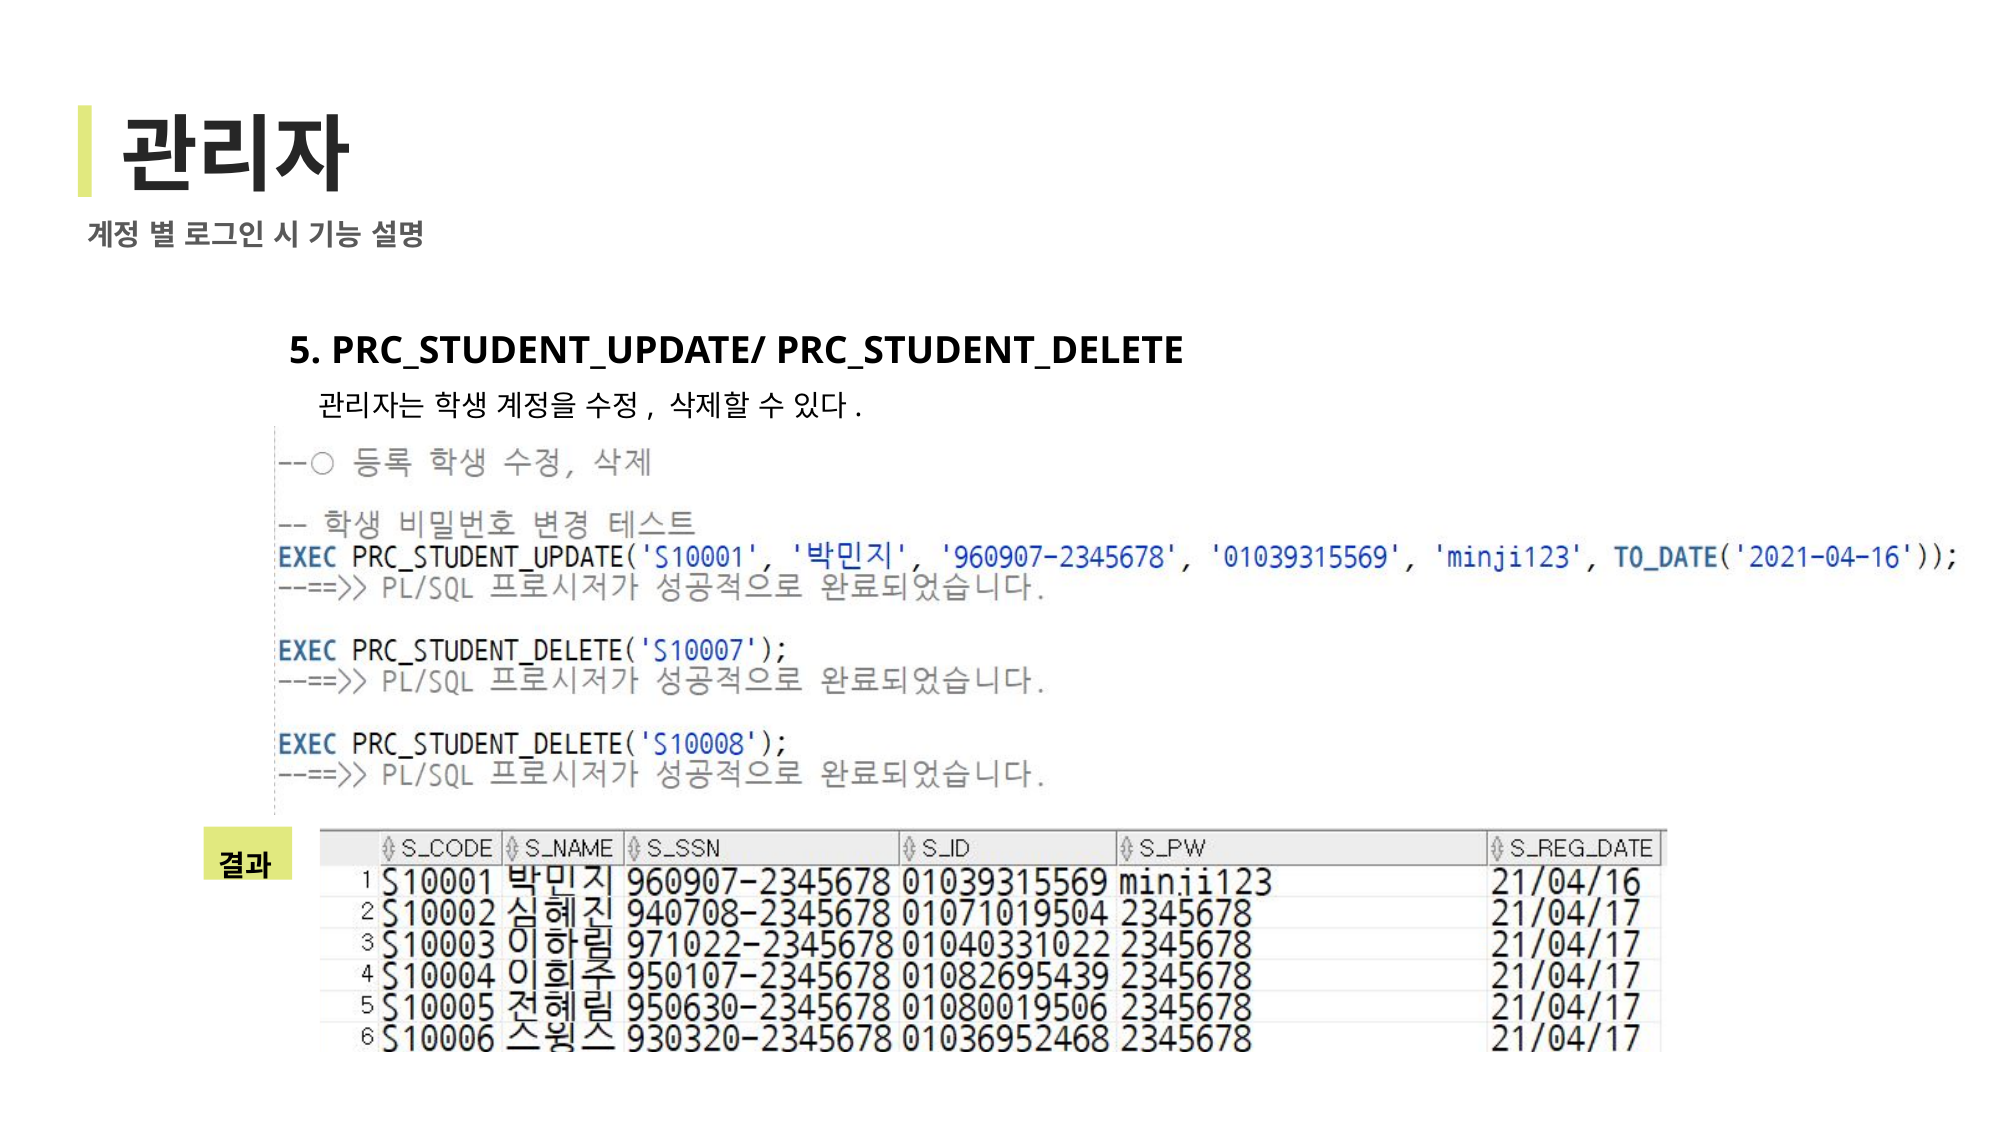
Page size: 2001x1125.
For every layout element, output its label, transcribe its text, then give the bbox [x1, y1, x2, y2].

text_box 관리자는 학생 계정을 수정, 삭제할 수 있다. . [303, 360, 1749, 426]
text_box 계정 별 로그인 시 기능 설명 [72, 176, 1073, 259]
text_box 5. PRC_STUDENT_UPDATE/ PRC_STUDENT_DELETE [274, 297, 1275, 379]
text_box [77, 104, 93, 198]
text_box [203, 807, 293, 880]
picture [274, 426, 2000, 815]
picture [319, 827, 1668, 1052]
text_box 관리자 [106, 93, 366, 209]
